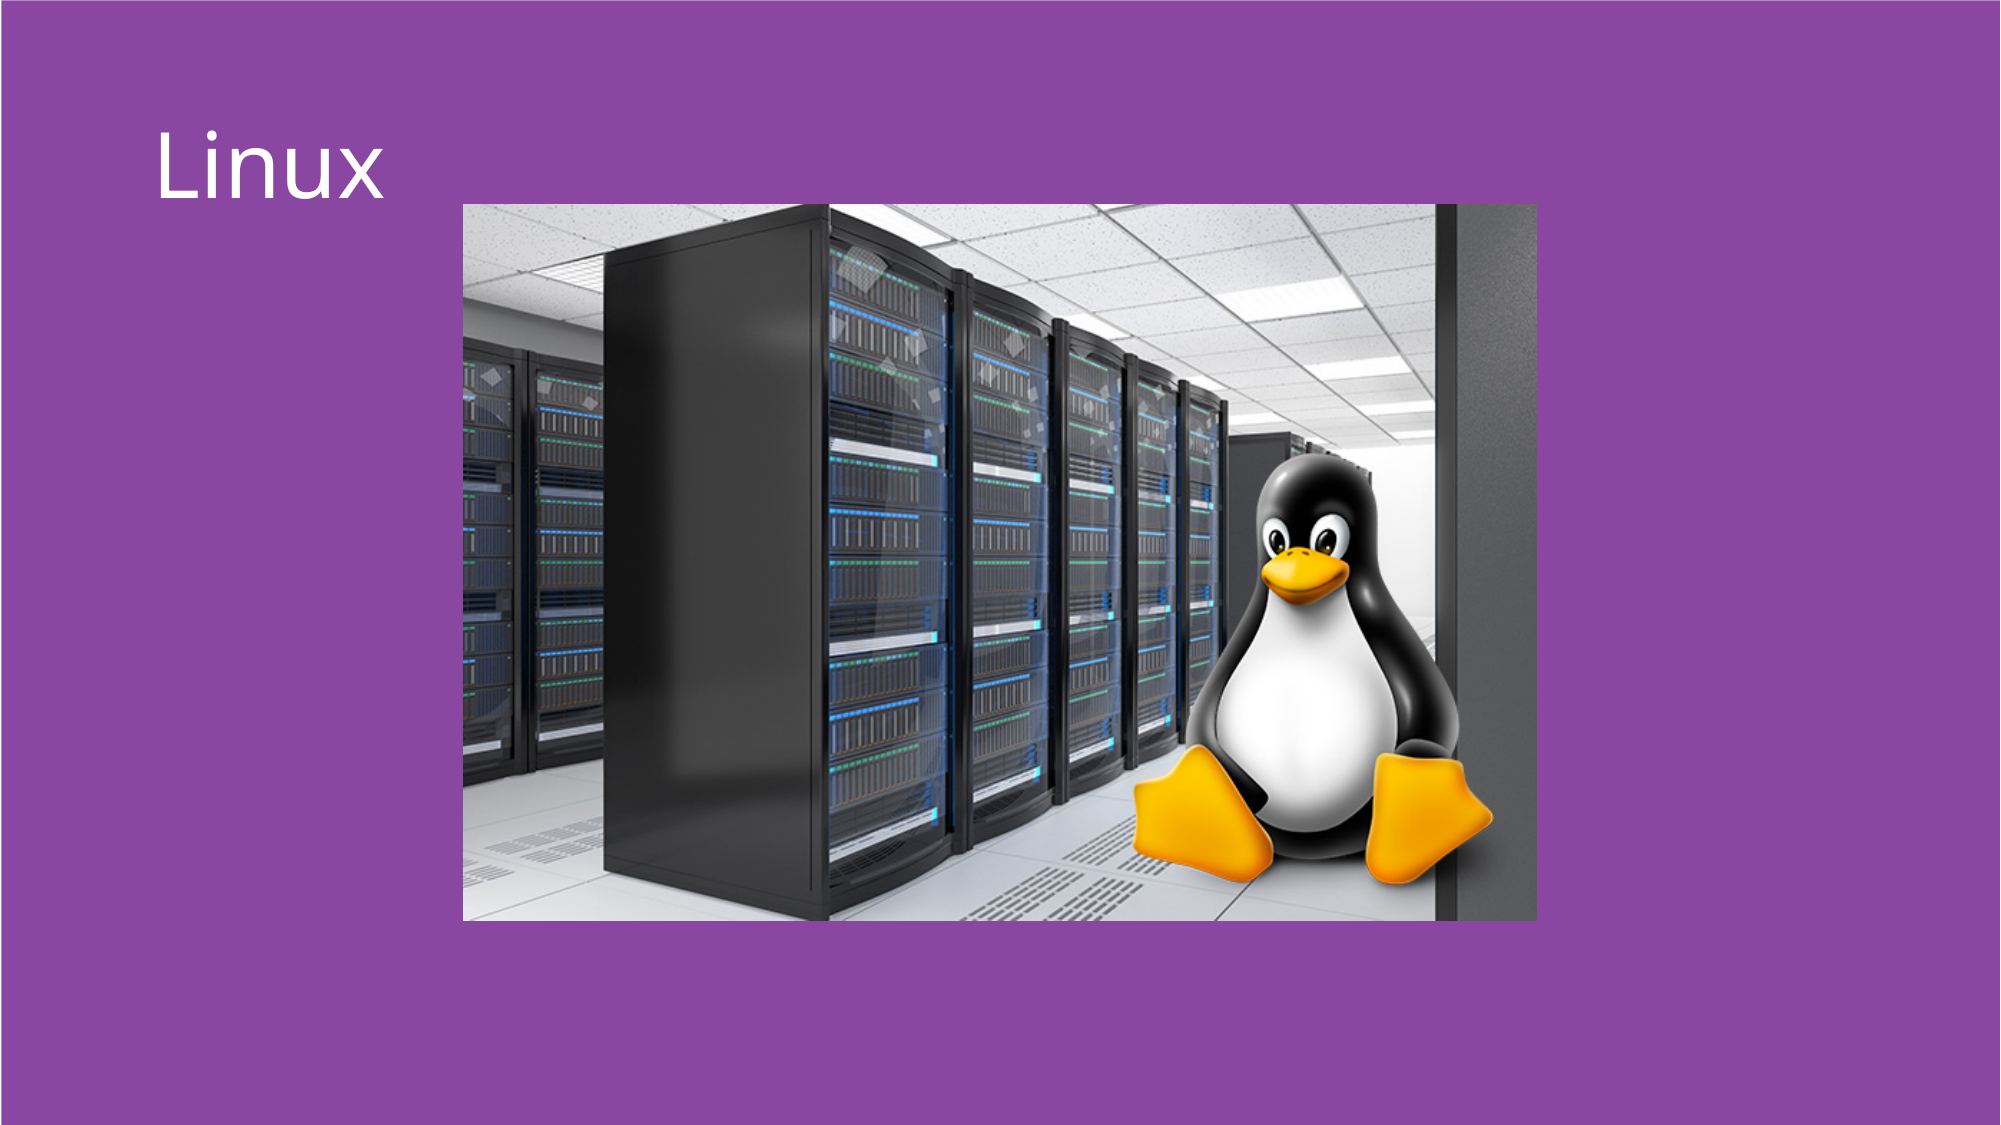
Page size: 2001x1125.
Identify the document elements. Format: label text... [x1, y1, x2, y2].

title Linux [137, 59, 1863, 278]
picture [0, 0, 2000, 1125]
